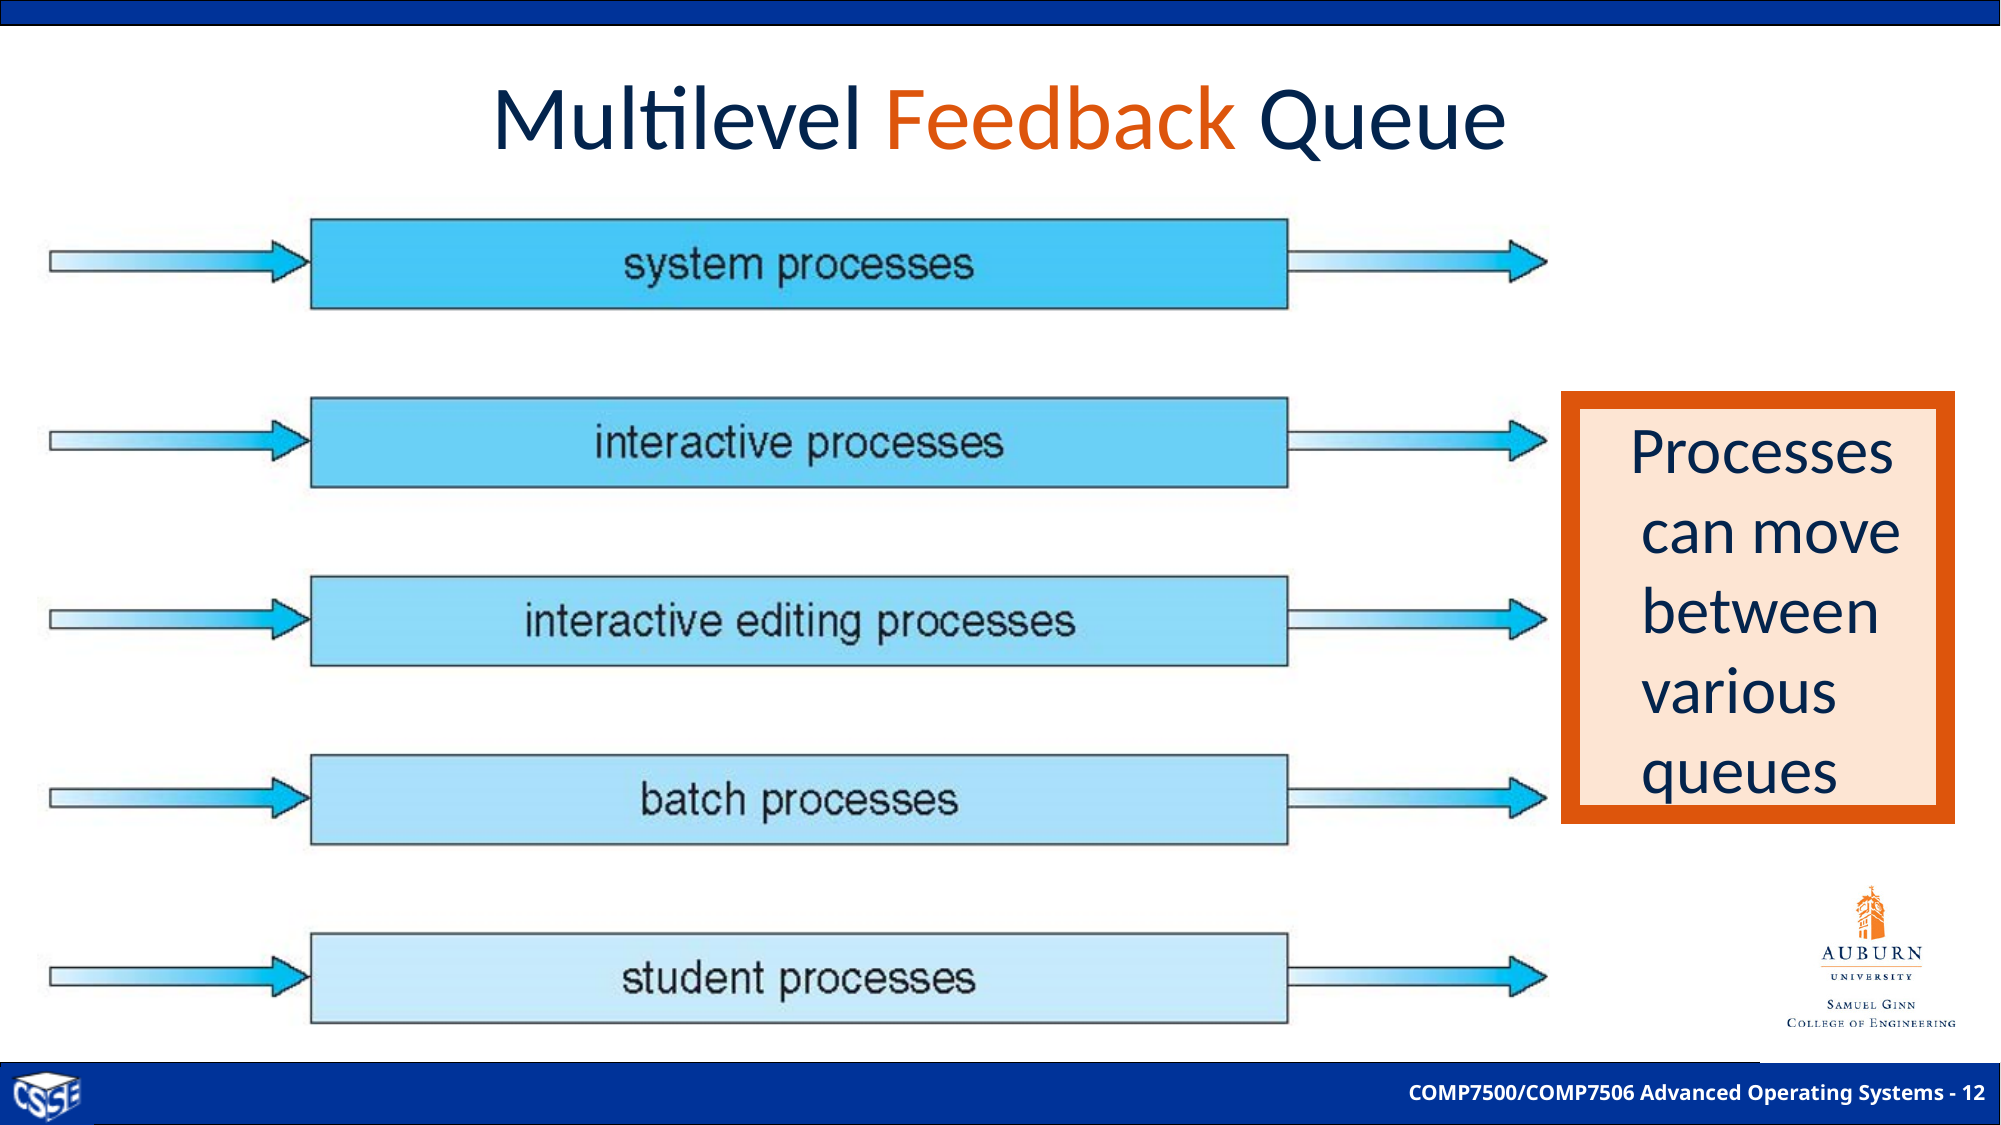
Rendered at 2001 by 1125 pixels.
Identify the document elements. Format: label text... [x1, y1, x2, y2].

text_box Processes can move between various queues [1615, 399, 1946, 815]
picture [4, 187, 1613, 1051]
picture [1760, 863, 2000, 1063]
title Multilevel Feedback Queue [50, 24, 1950, 200]
picture [0, 1067, 94, 1125]
